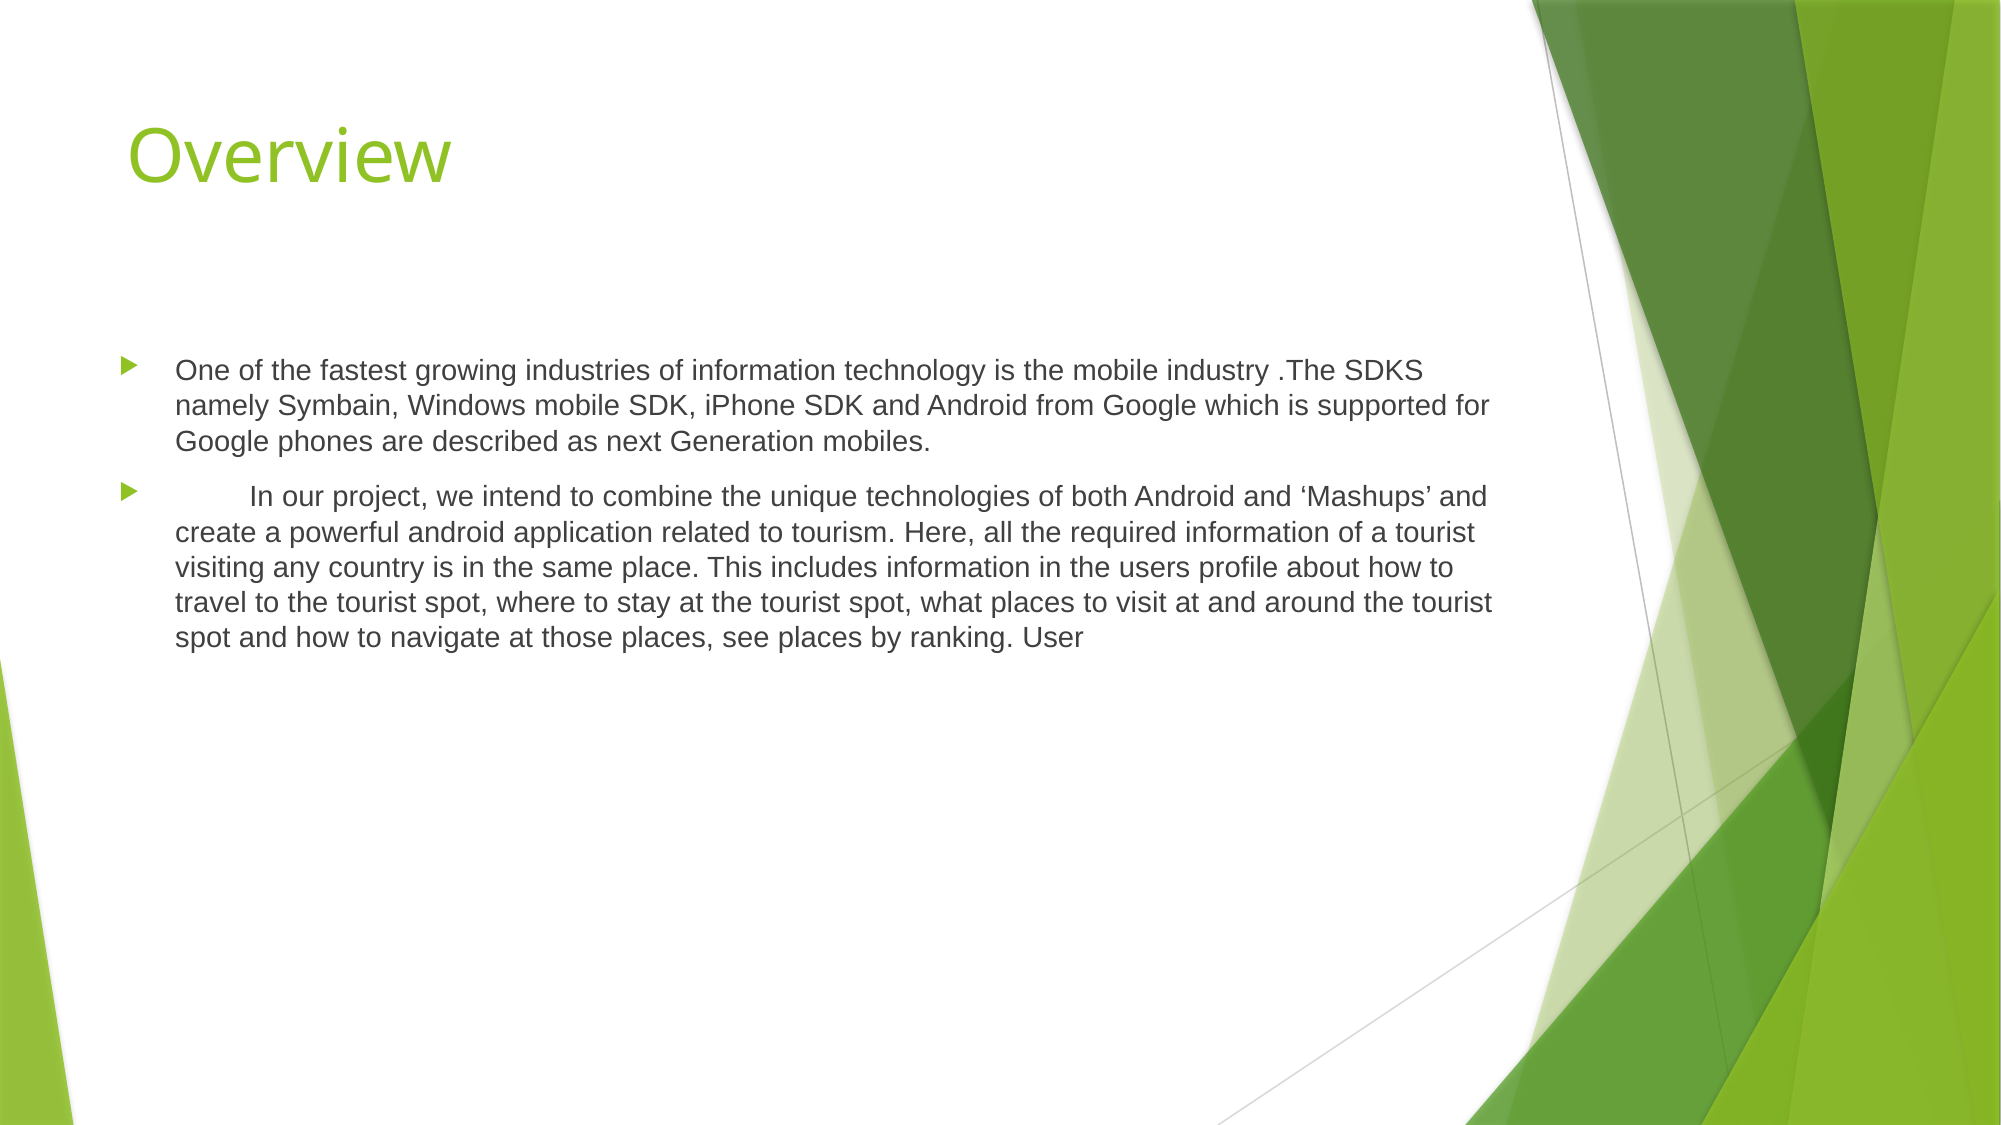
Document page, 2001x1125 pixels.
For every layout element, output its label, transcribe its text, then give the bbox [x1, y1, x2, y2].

title Overview [111, 99, 1522, 317]
list One of the fastest growing industries of information technology is the mobile industry .The SDKS namely Symbain, Windows mobile SDK, iPhone SDK and Android from Google which is supported for Google phones are described as next Generation mobiles. In our project, we intend to combine the unique technologies of both Android and ‘Mashups’ and create a powerful android application related to tourism. Here, all the required information of a tourist visiting any country is in the same place. This includes information in the users profile about how to travel to the tourist spot, where to stay at the tourist spot, what places to visit at and around the tourist spot and how to navigate at those places, see places by ranking. User [103, 344, 1515, 981]
